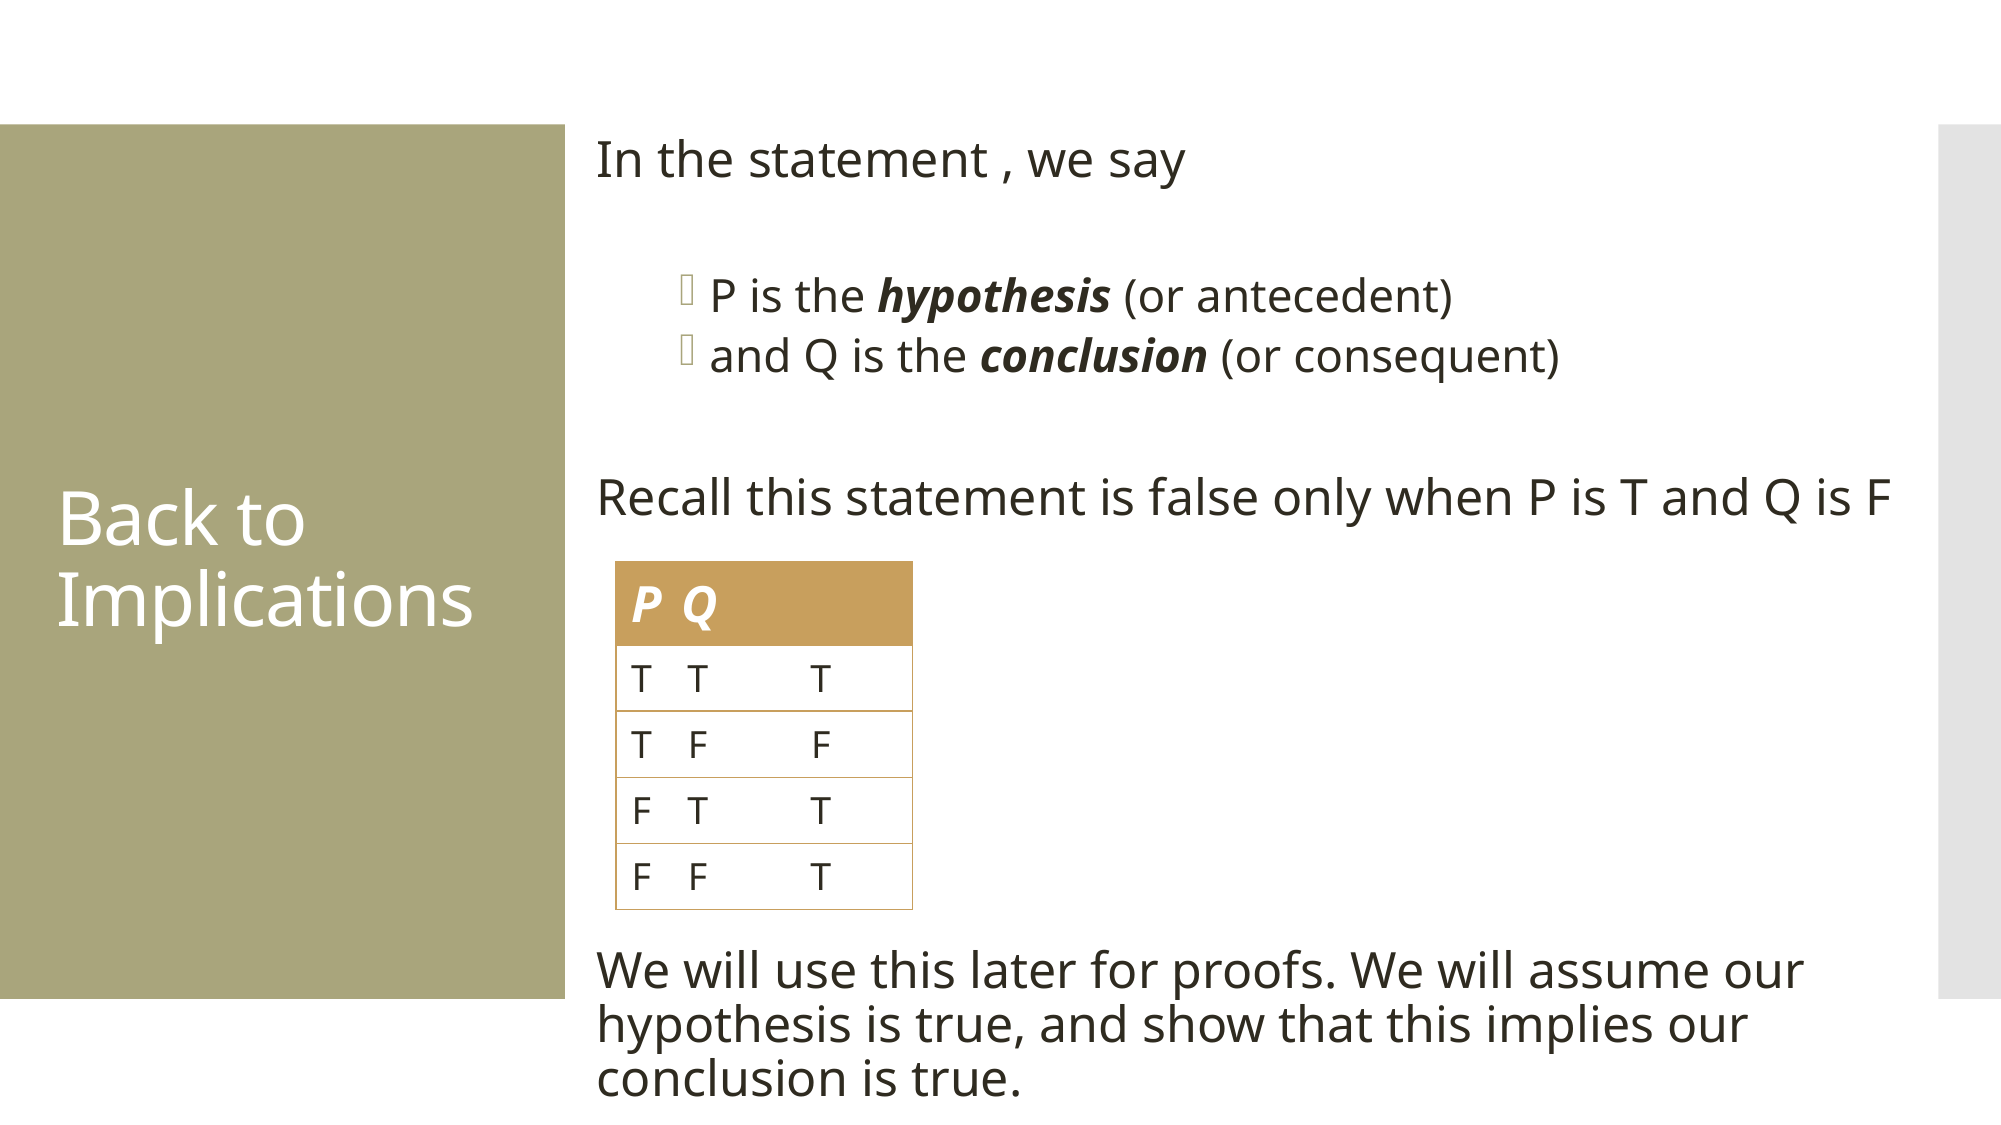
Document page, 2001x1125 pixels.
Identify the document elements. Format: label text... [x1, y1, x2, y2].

title Back to Implications [41, 184, 532, 940]
